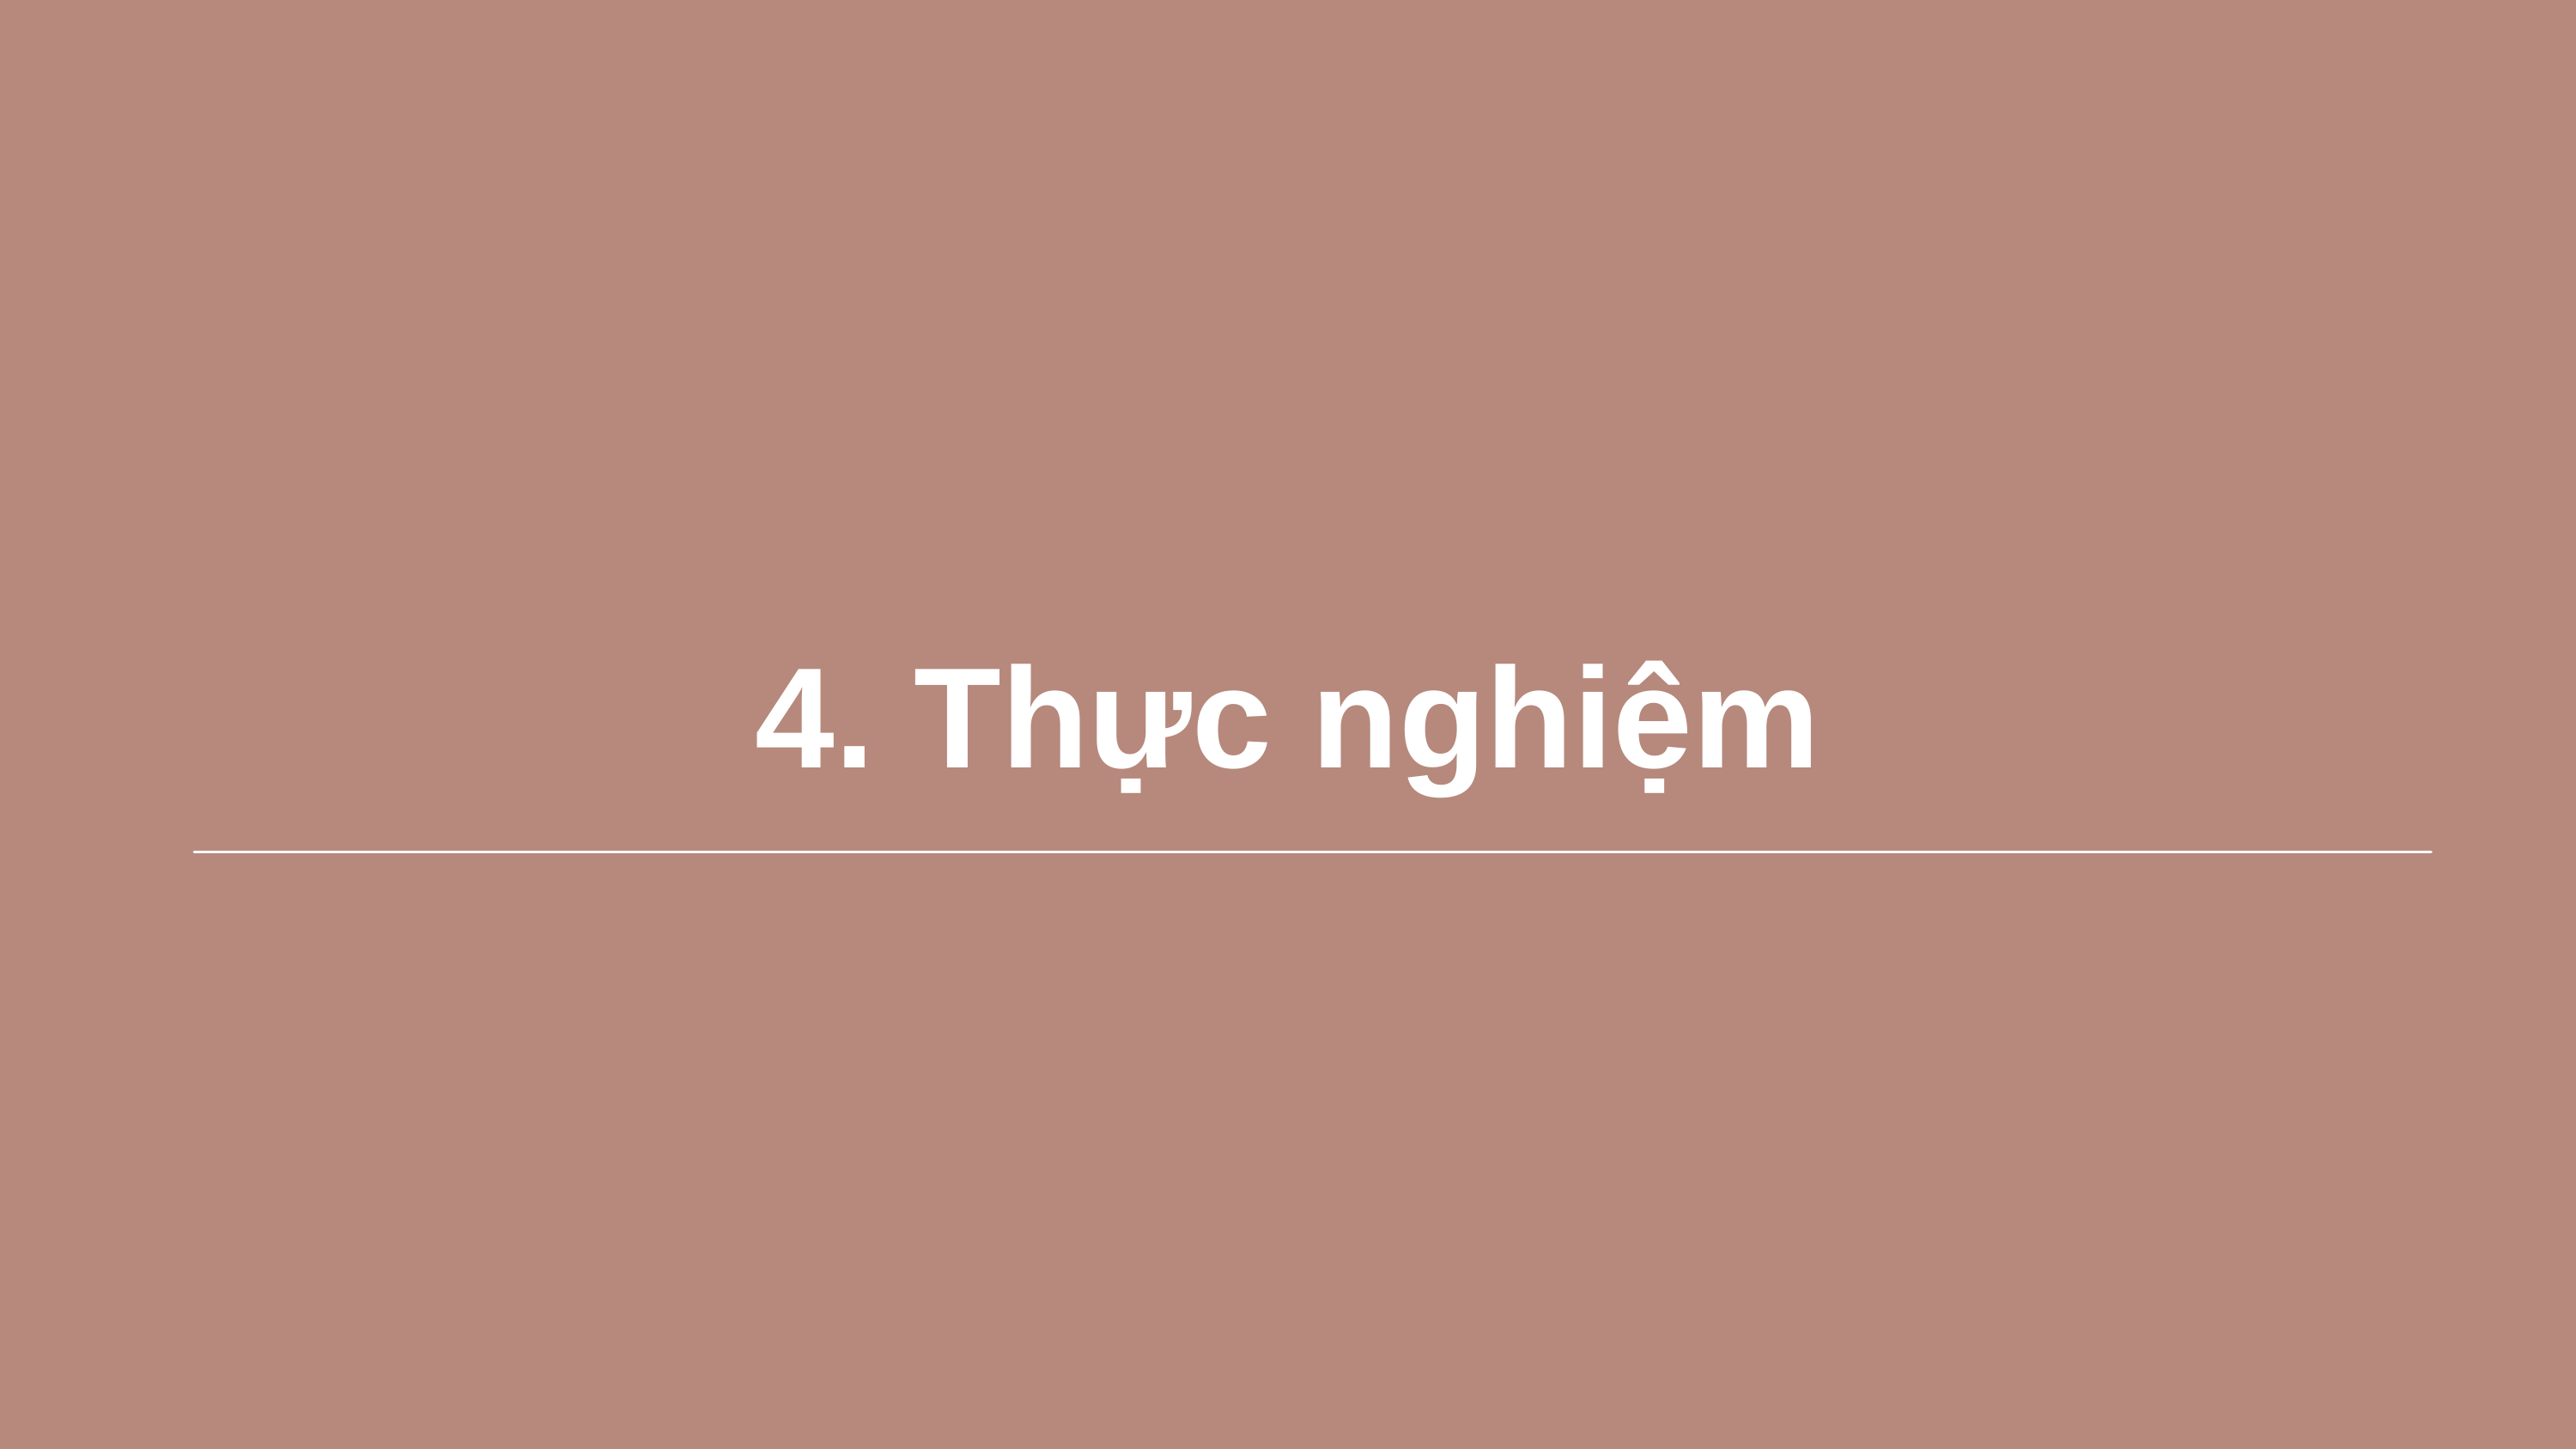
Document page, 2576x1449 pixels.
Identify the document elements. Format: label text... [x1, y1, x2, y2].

text_box 4. Thực nghiệm [144, 590, 2432, 797]
